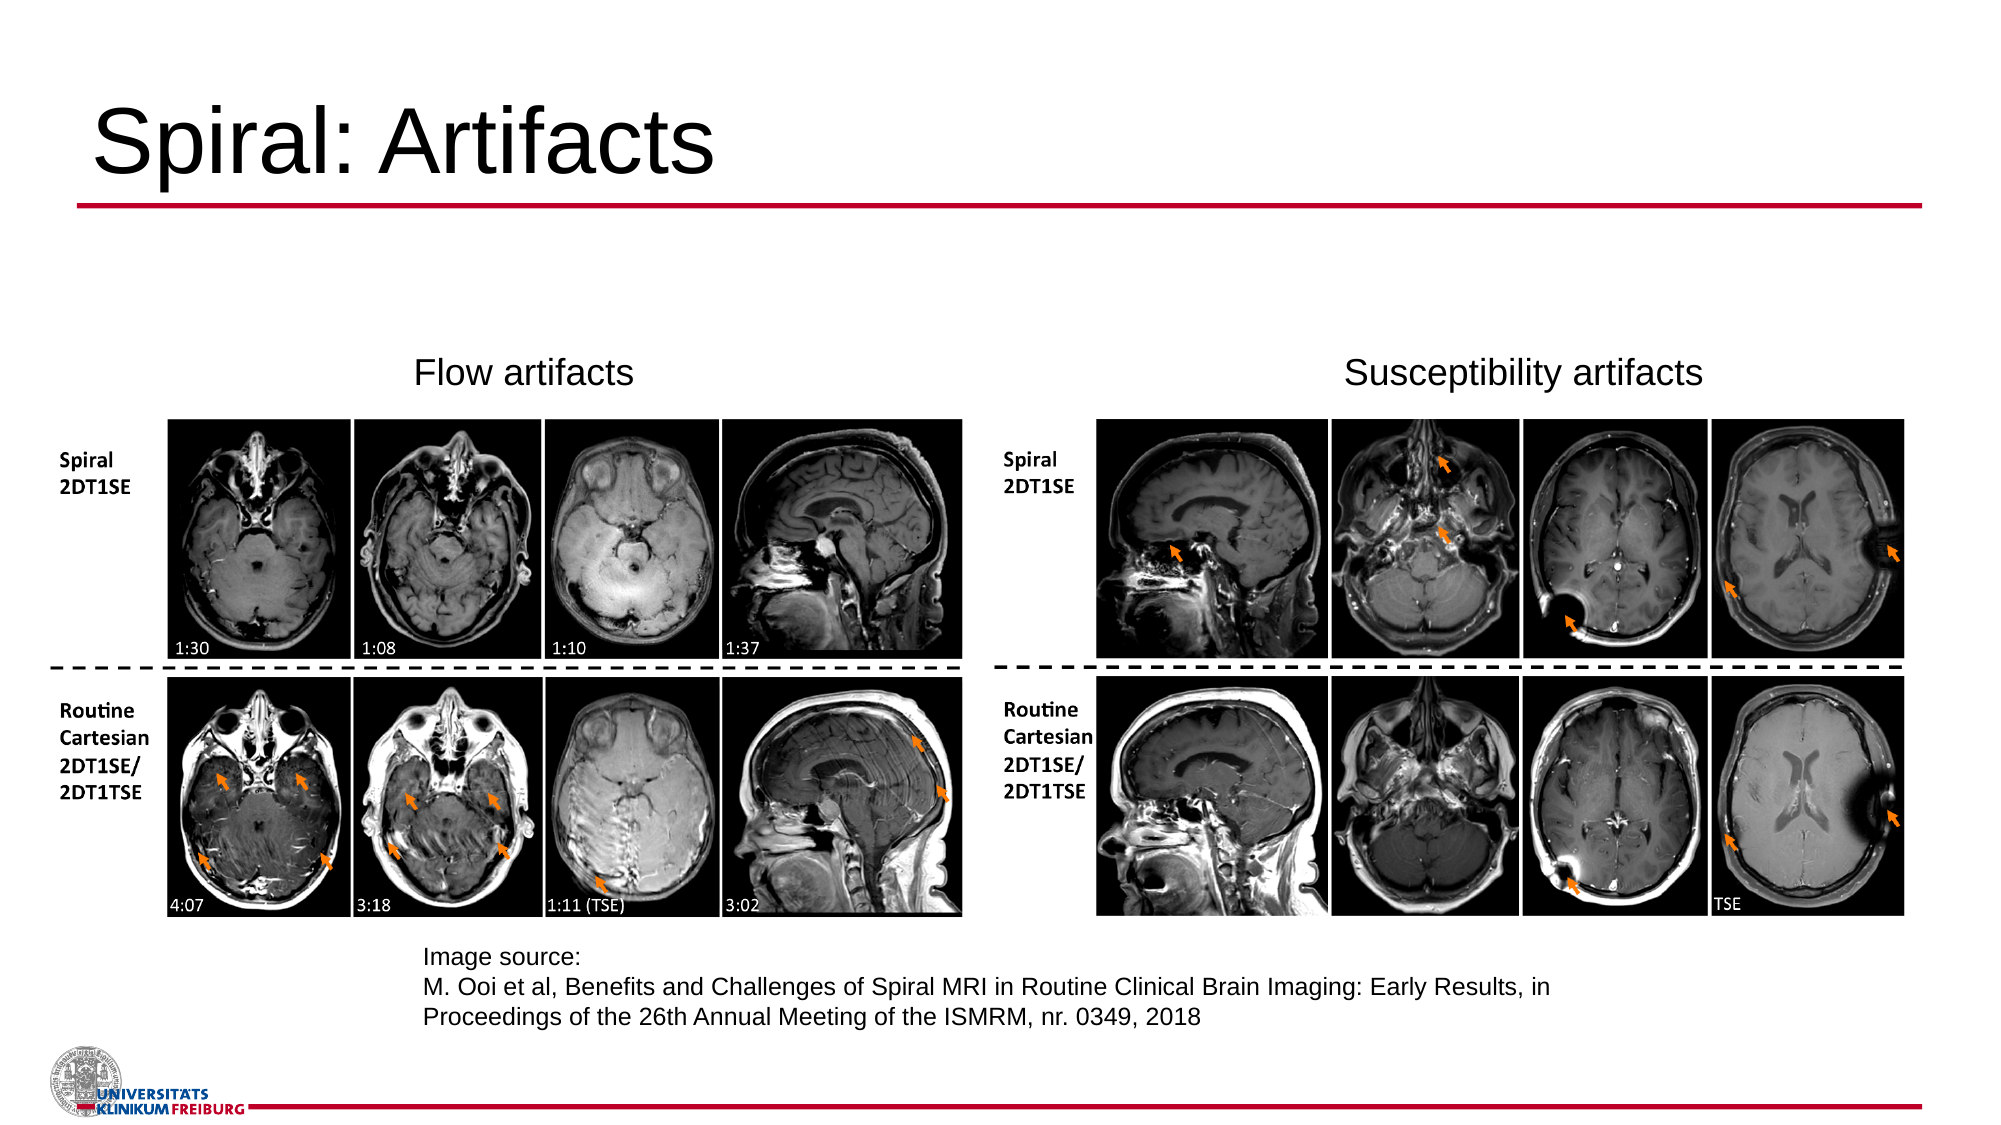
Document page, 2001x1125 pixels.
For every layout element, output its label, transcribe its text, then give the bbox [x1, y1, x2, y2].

text_box Flow artifacts [399, 340, 692, 401]
text_box Susceptibility artifacts [1329, 340, 1756, 401]
text_box Image source: M. Ooi et al, Benefits and Challenges of Spiral MRI in Routine Clinical Brain Imaging: Early Results, in Proceedings of the 26th Annual Meeting of the ISMRM, nr. 0349, 2018 [408, 933, 1592, 1039]
title Spiral: Artifacts [77, 42, 1923, 231]
picture [989, 411, 1909, 923]
picture [45, 411, 967, 924]
